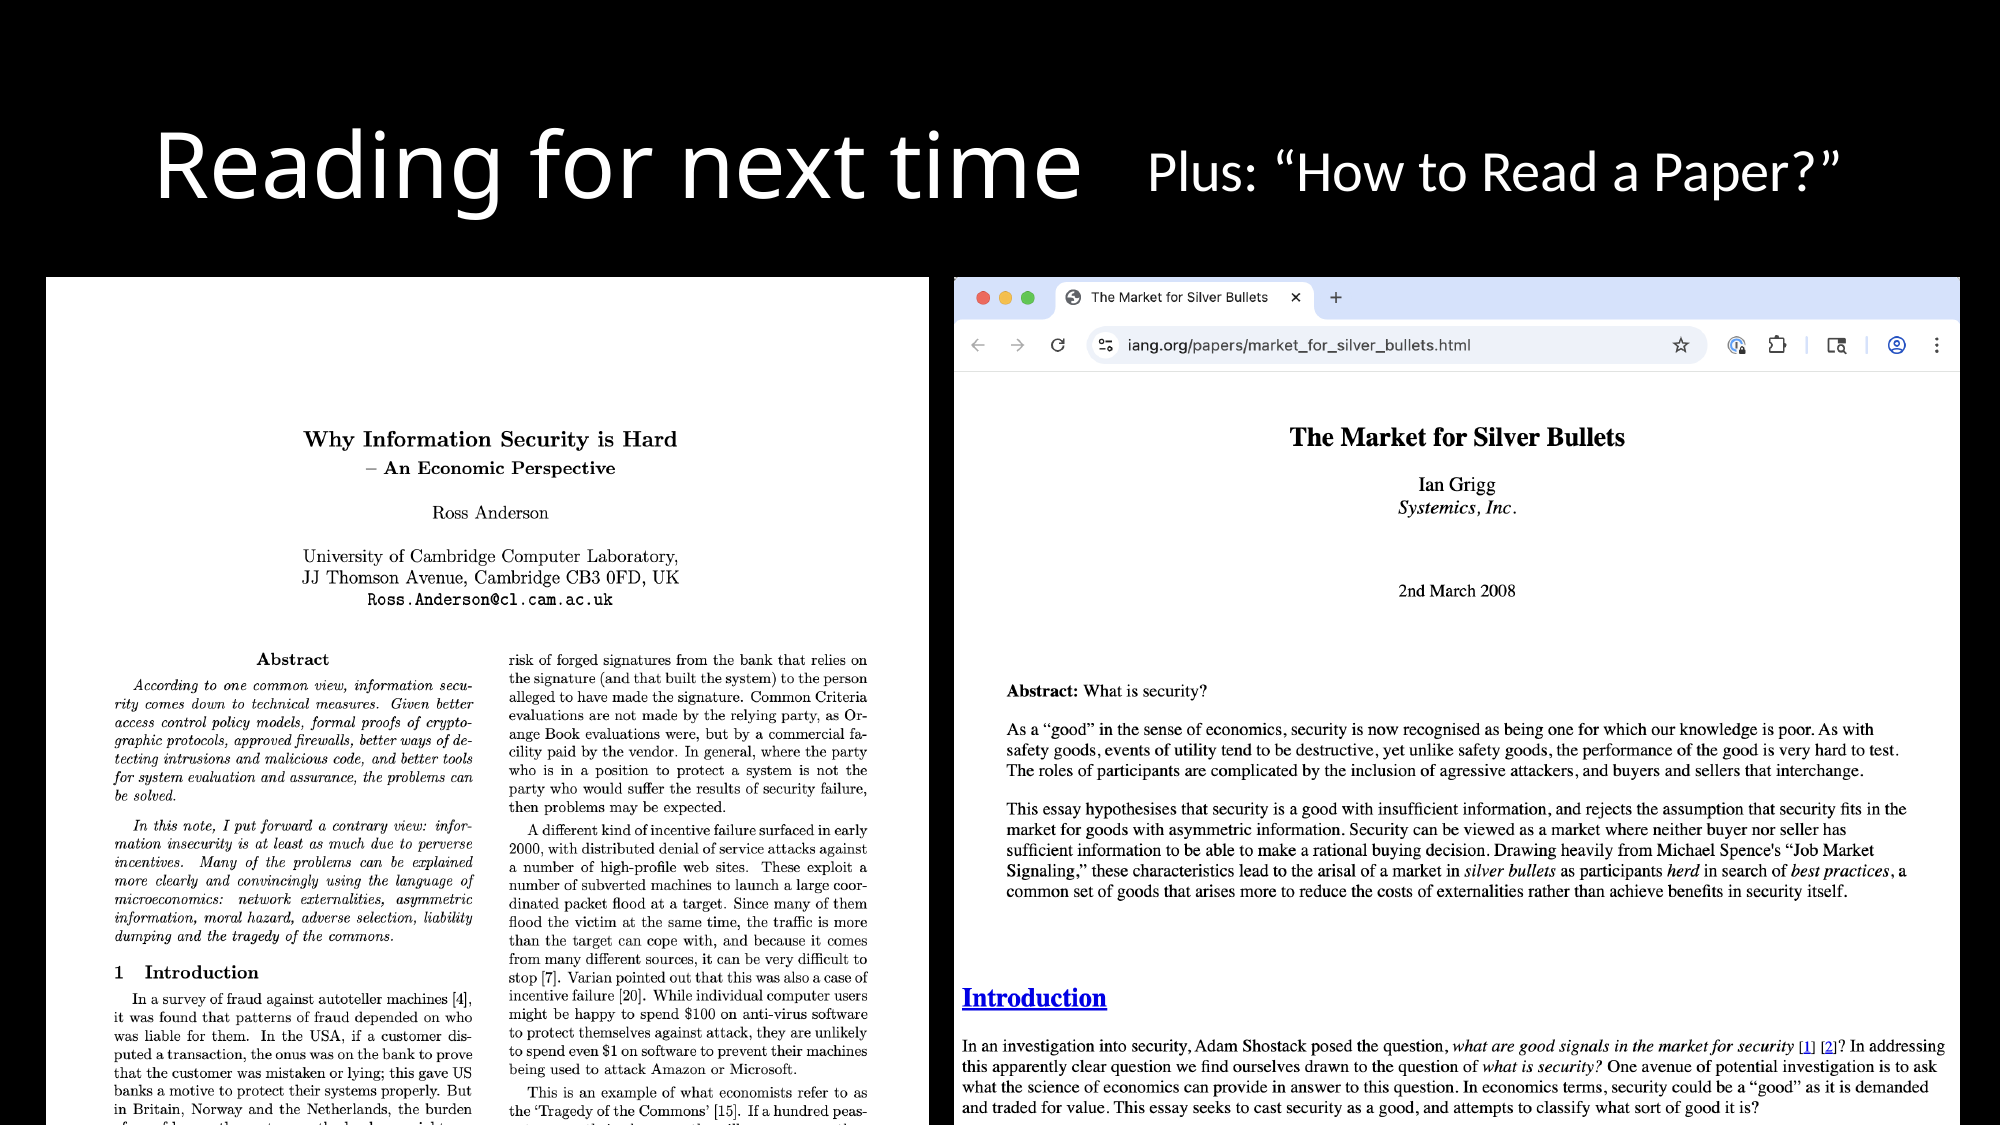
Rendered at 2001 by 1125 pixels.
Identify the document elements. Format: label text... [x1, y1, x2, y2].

title Reading for next time [137, 59, 1863, 278]
text_box Plus: “How to Read a Paper?” [1132, 125, 1859, 211]
picture [45, 277, 930, 1125]
picture [954, 277, 1960, 1125]
